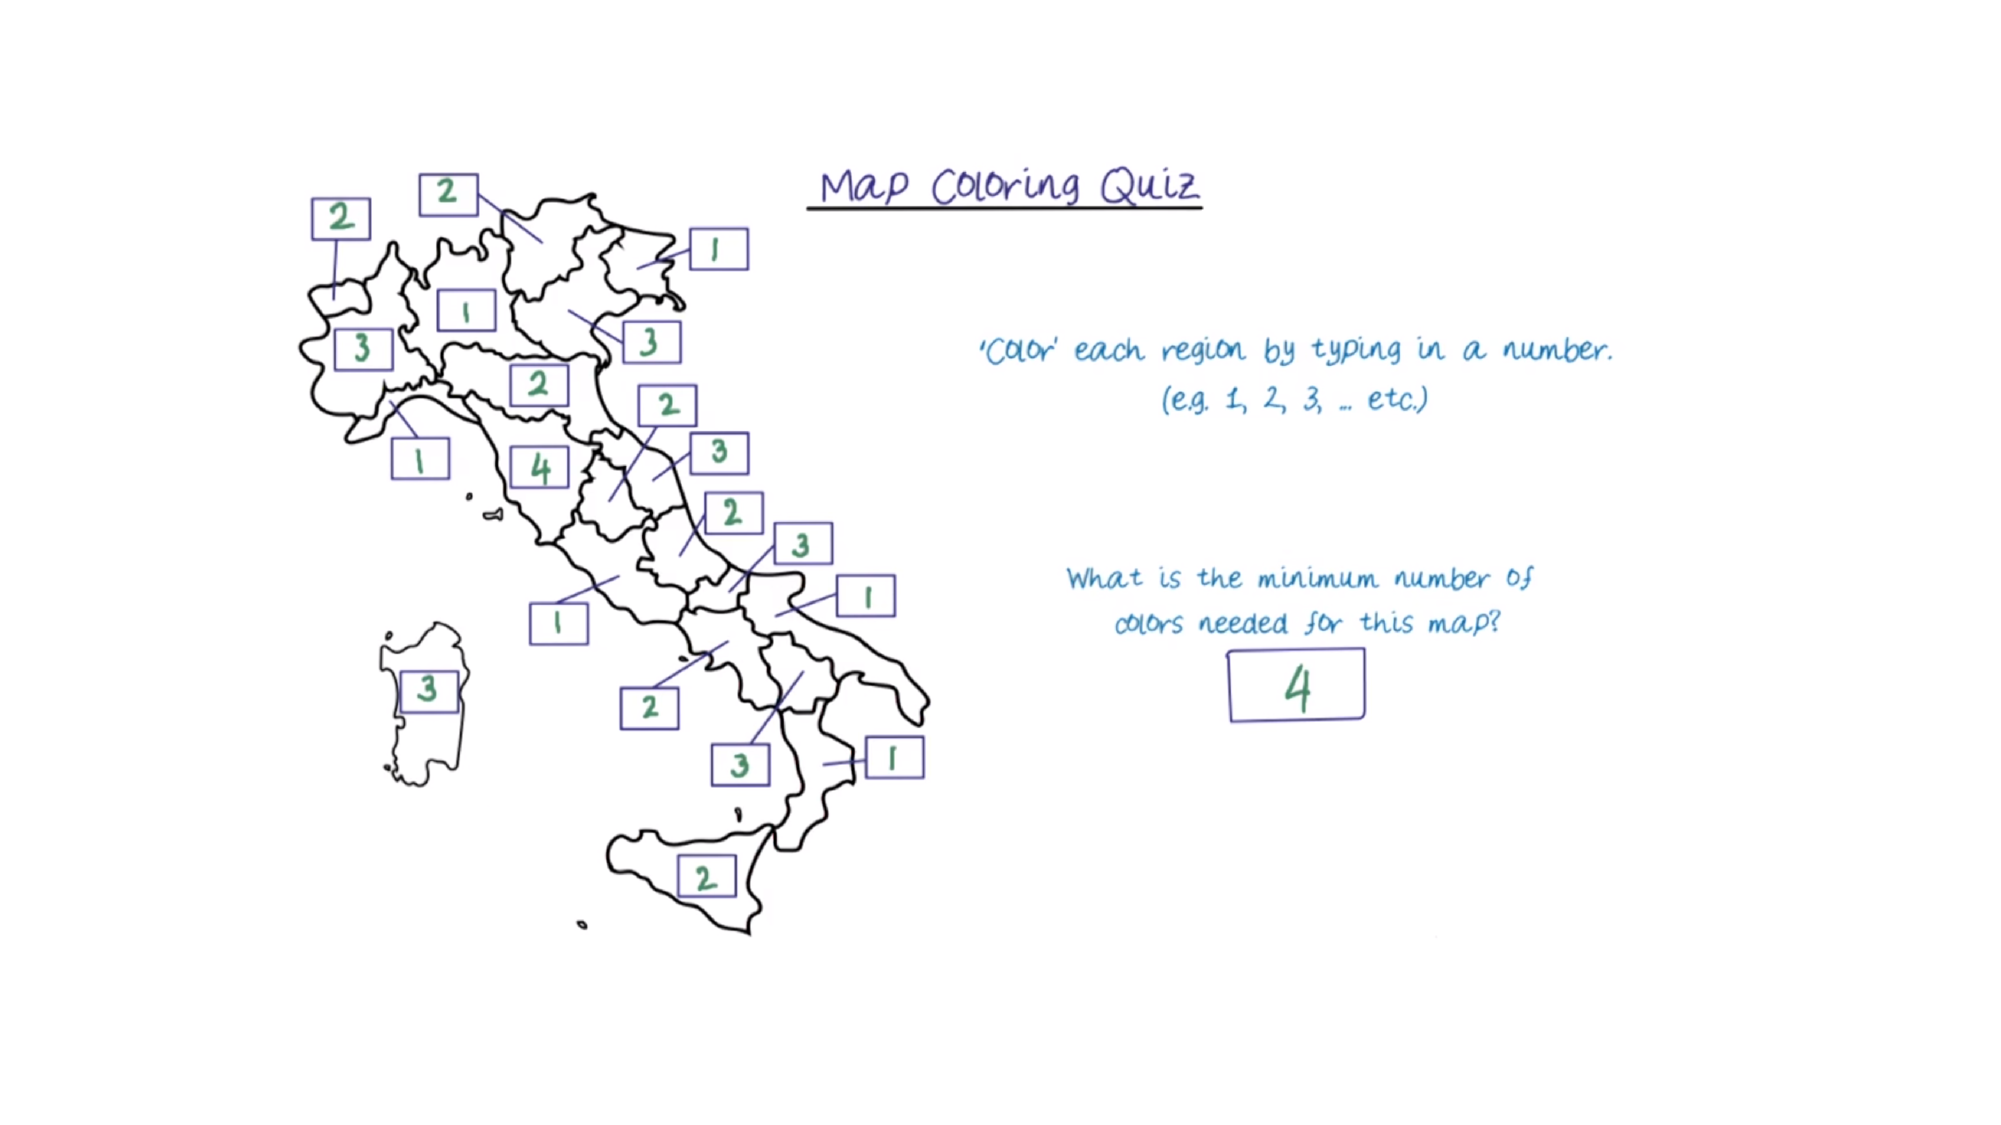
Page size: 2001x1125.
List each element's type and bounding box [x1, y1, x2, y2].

picture [267, 153, 1737, 980]
